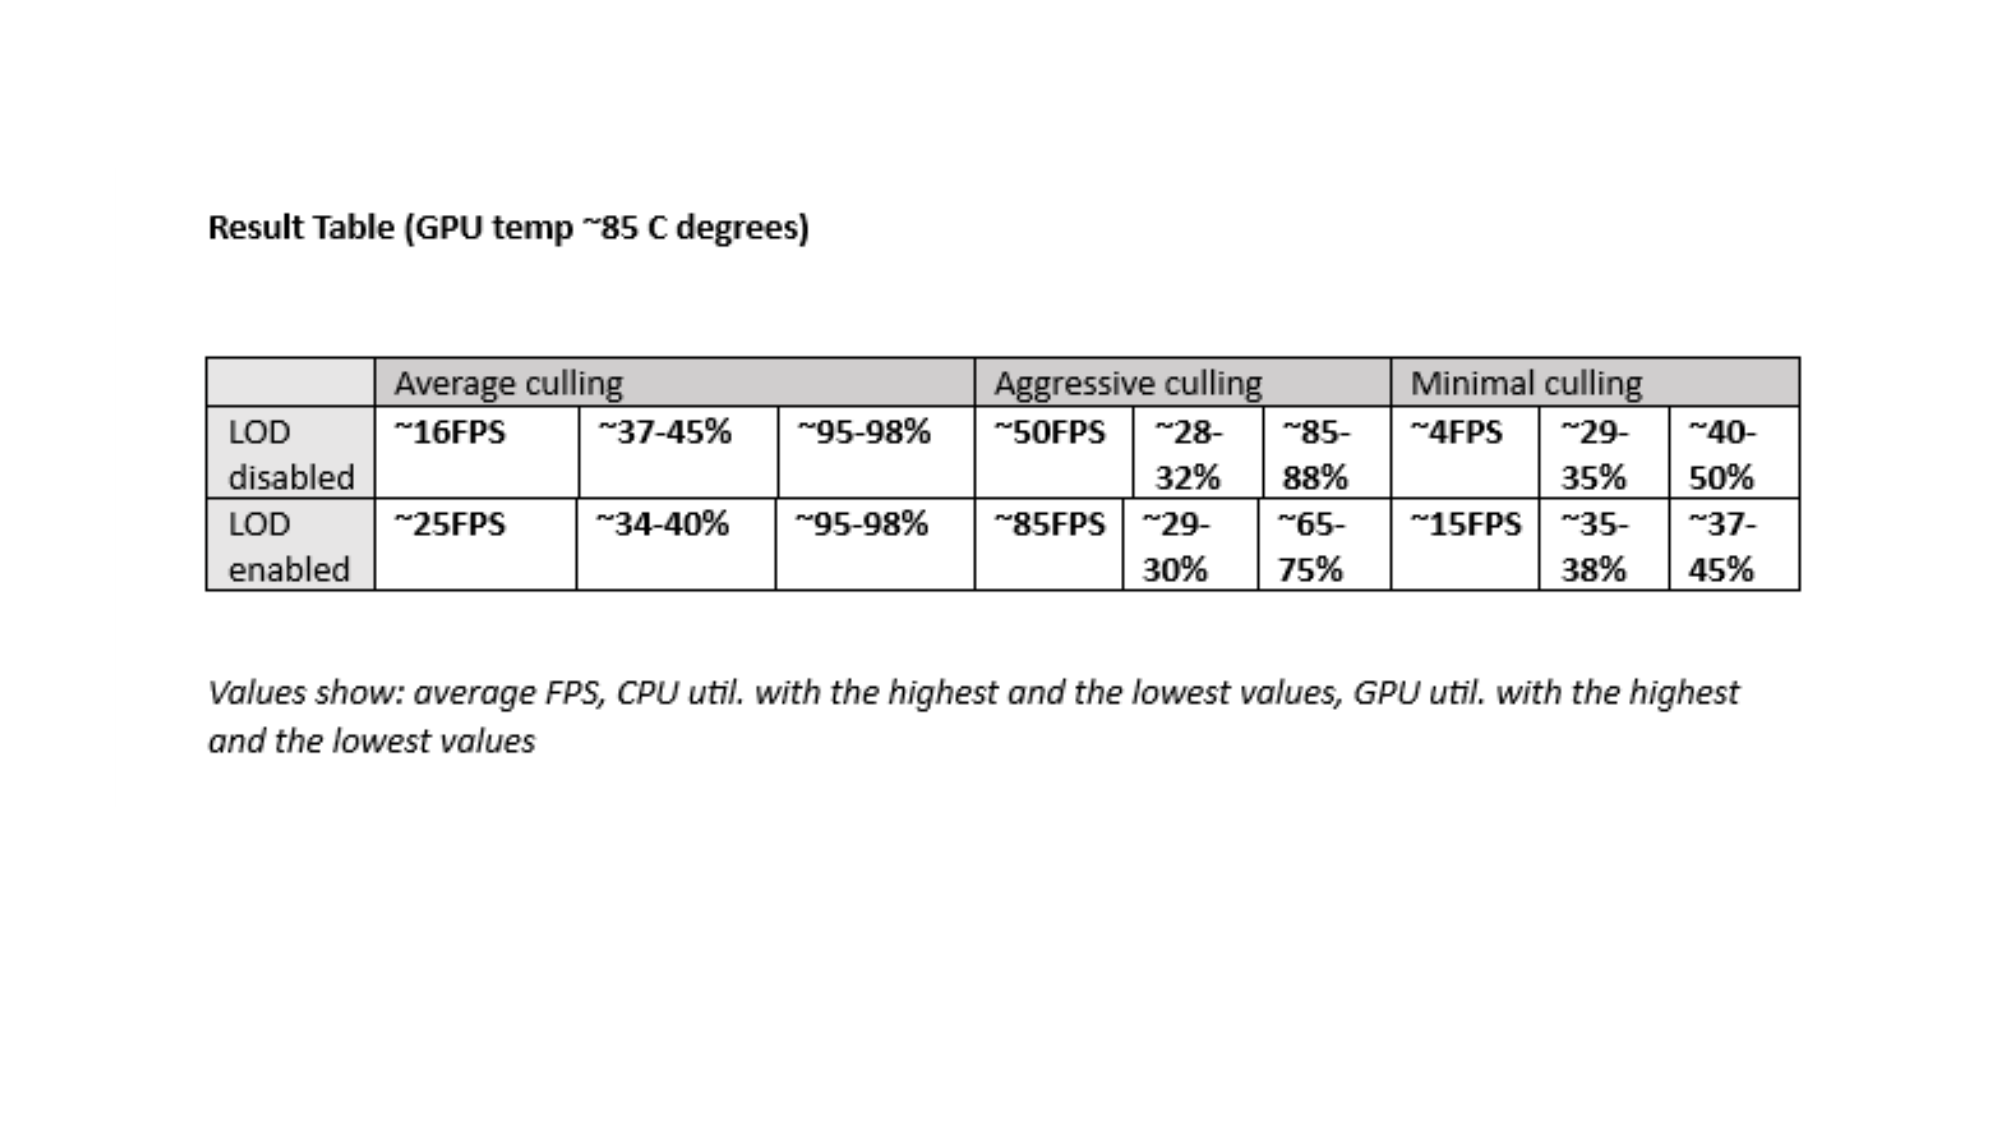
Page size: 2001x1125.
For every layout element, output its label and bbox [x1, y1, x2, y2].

list [114, 168, 1886, 807]
